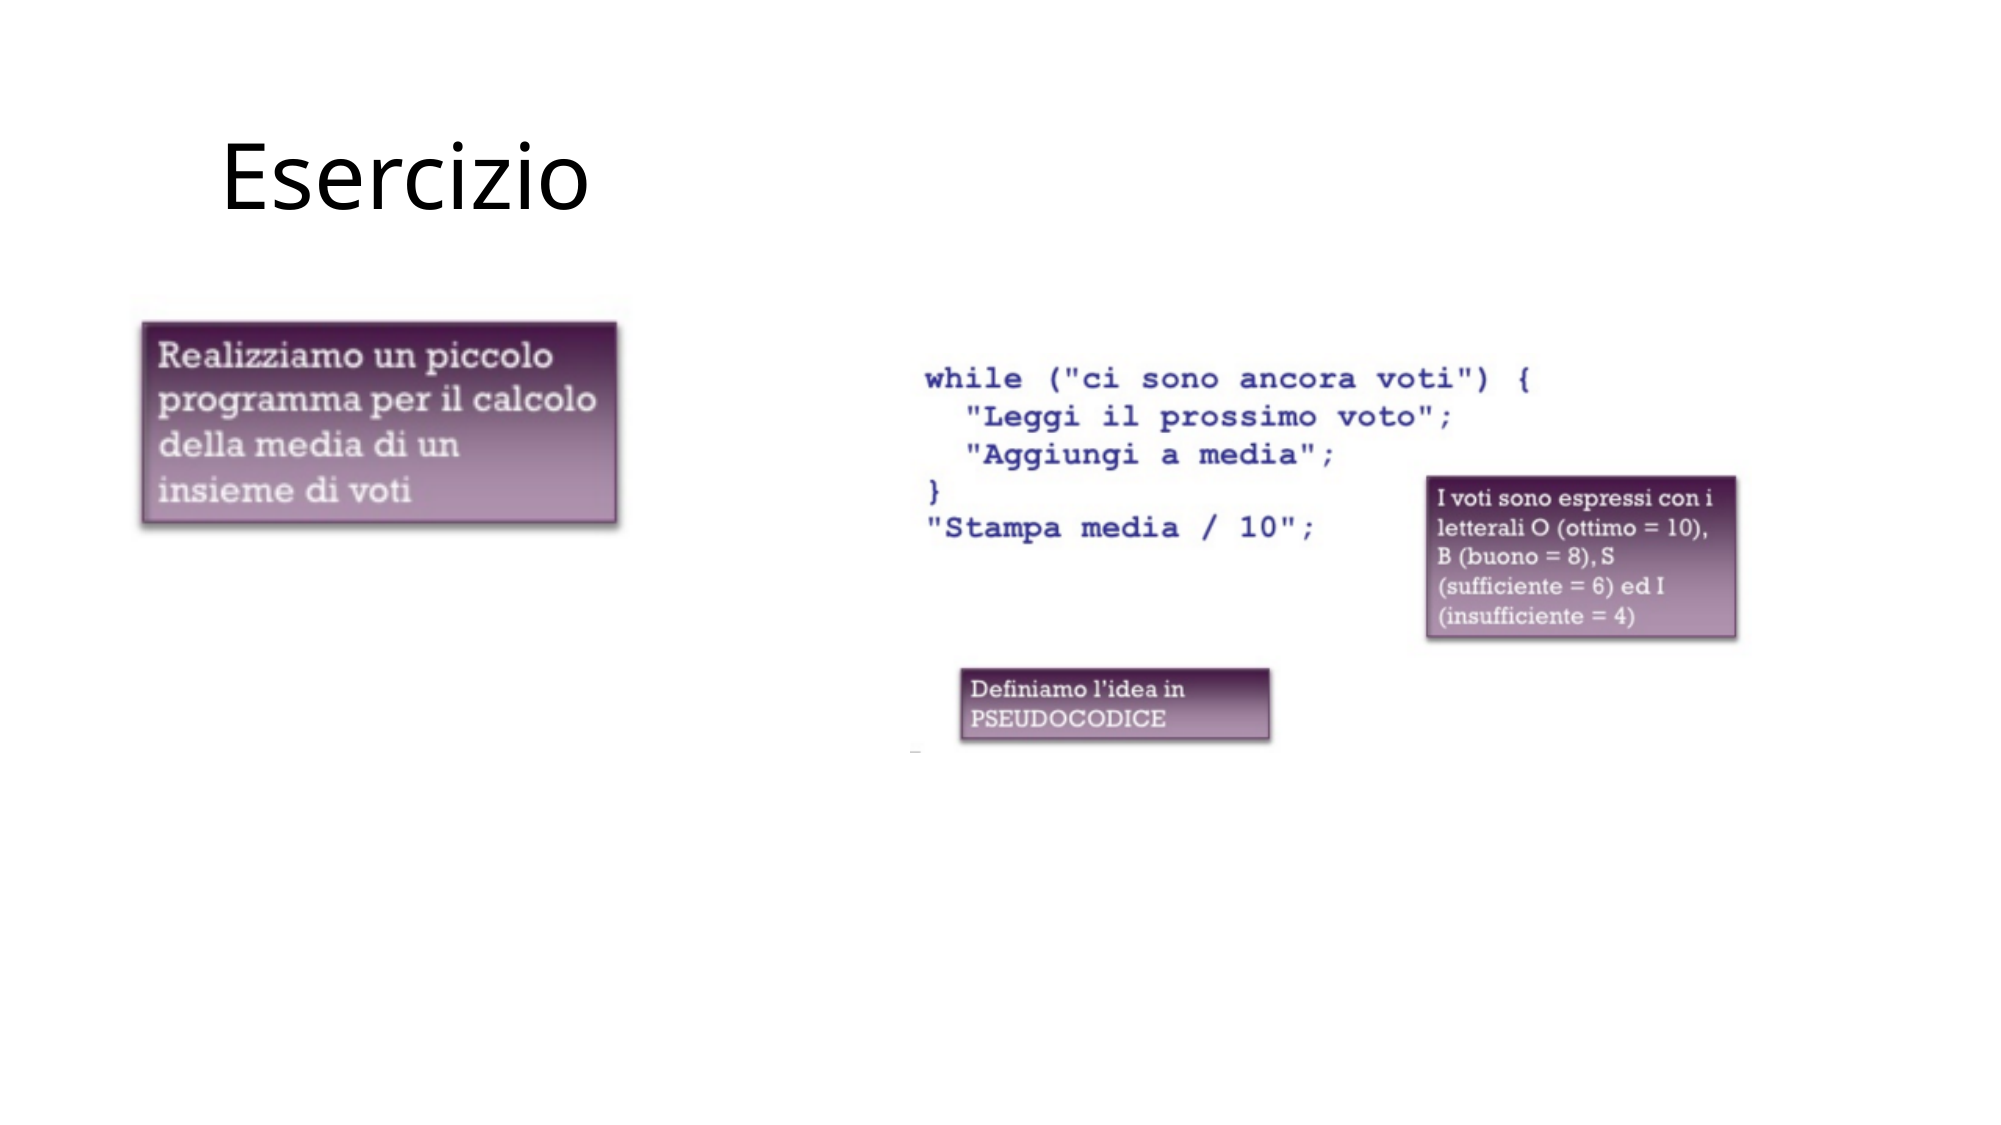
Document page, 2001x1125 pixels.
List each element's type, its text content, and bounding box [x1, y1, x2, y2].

title Esercizio [200, 24, 1800, 238]
picture [910, 353, 1752, 753]
picture [109, 294, 656, 554]
